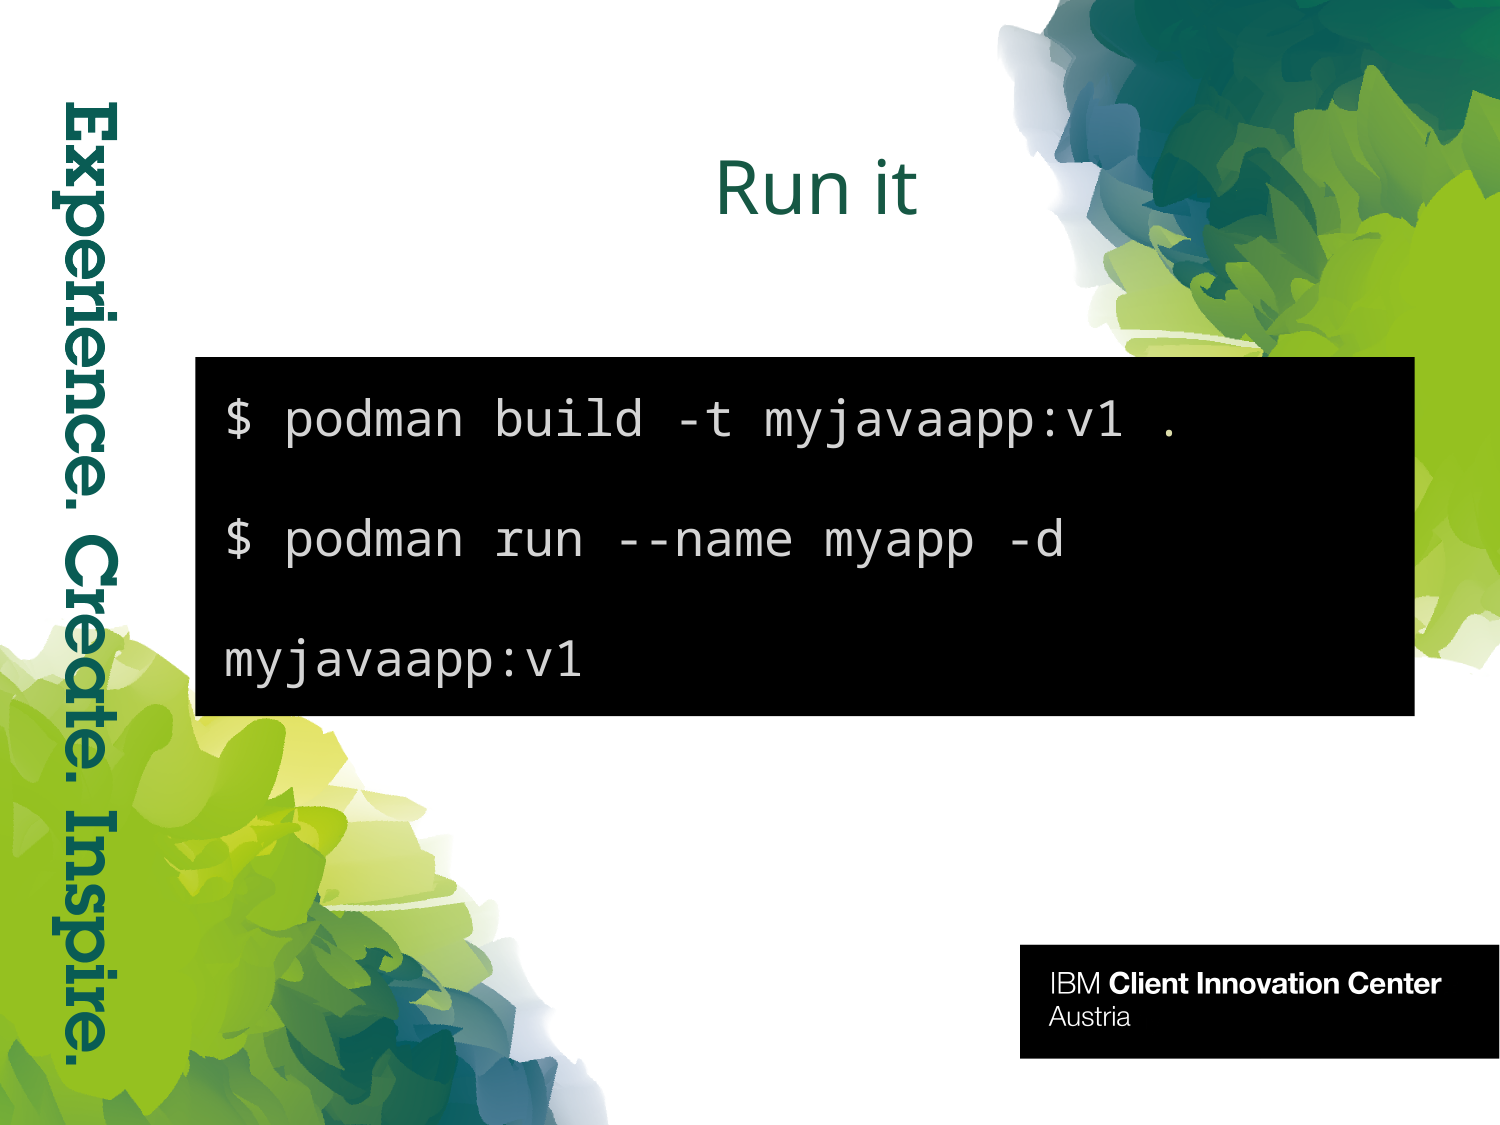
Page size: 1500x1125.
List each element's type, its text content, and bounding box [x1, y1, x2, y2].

title Run it [253, 90, 1379, 279]
picture [0, 0, 1500, 1125]
text_box $ podman build -t myjavaapp:v1 . $ podman run --name myapp -d myjavaapp:v1 [195, 357, 1415, 717]
